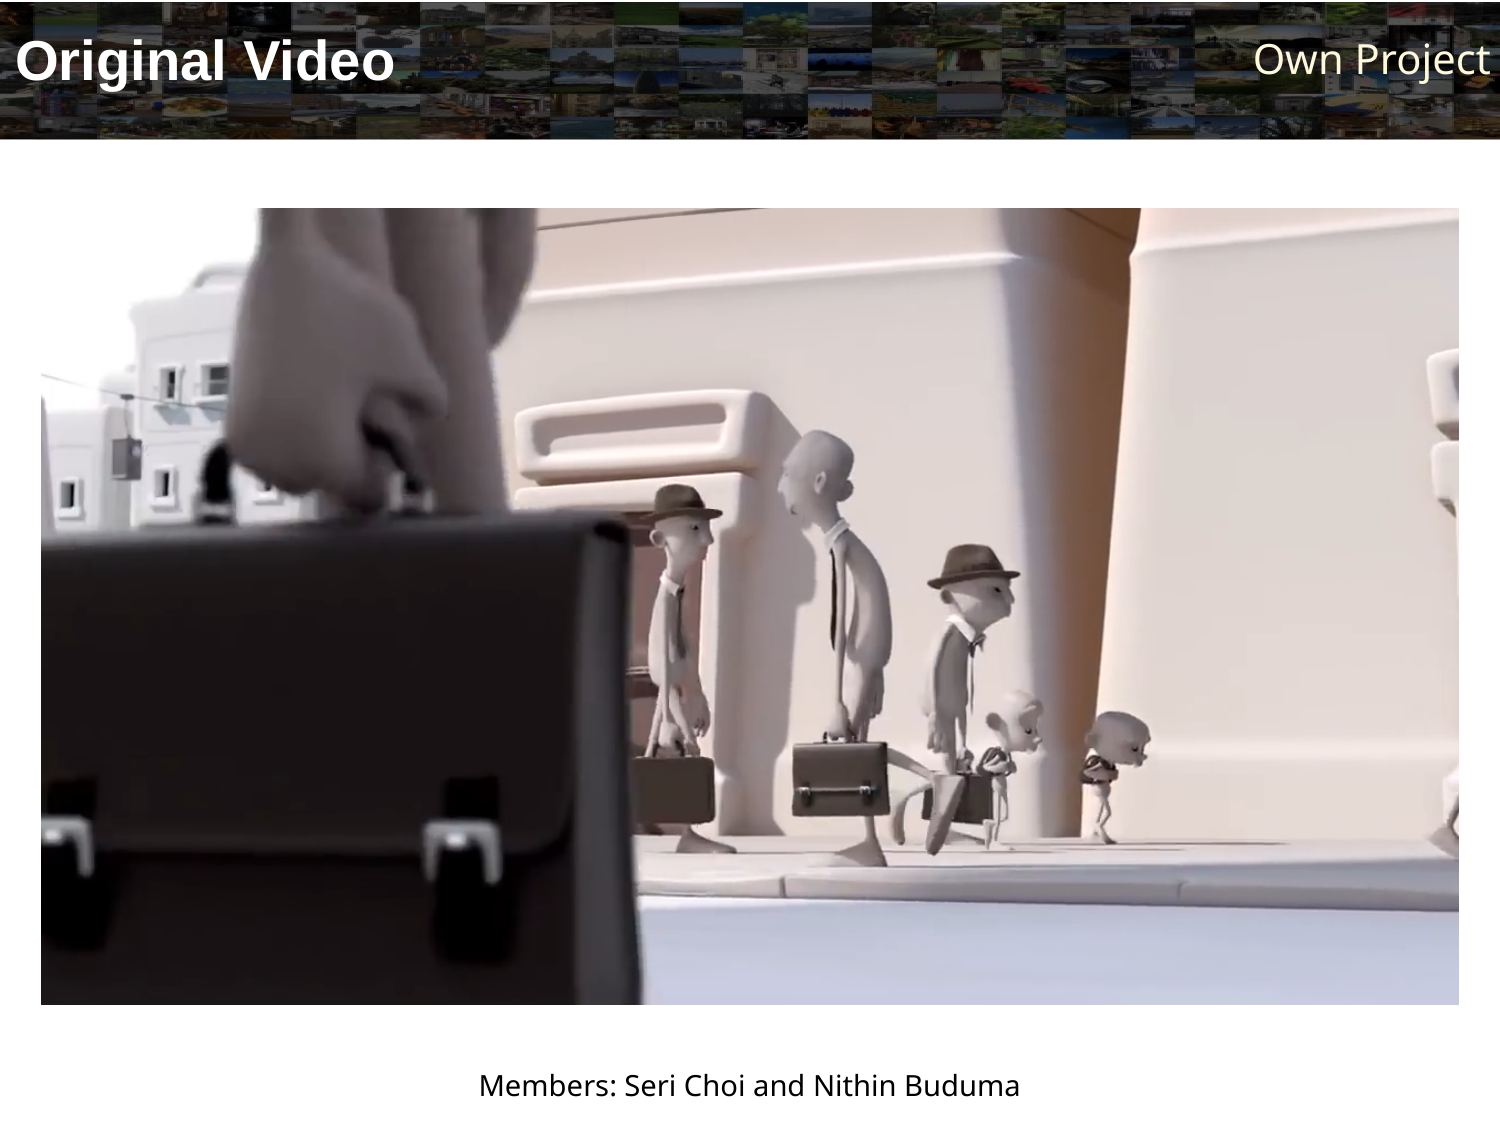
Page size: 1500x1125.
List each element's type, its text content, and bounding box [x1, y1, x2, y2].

text_box Members: Seri Choi and Nithin Buduma [0, 1059, 1500, 1125]
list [40, 207, 1460, 1006]
picture [0, 2, 1500, 140]
title Original Video [0, 2, 1058, 113]
